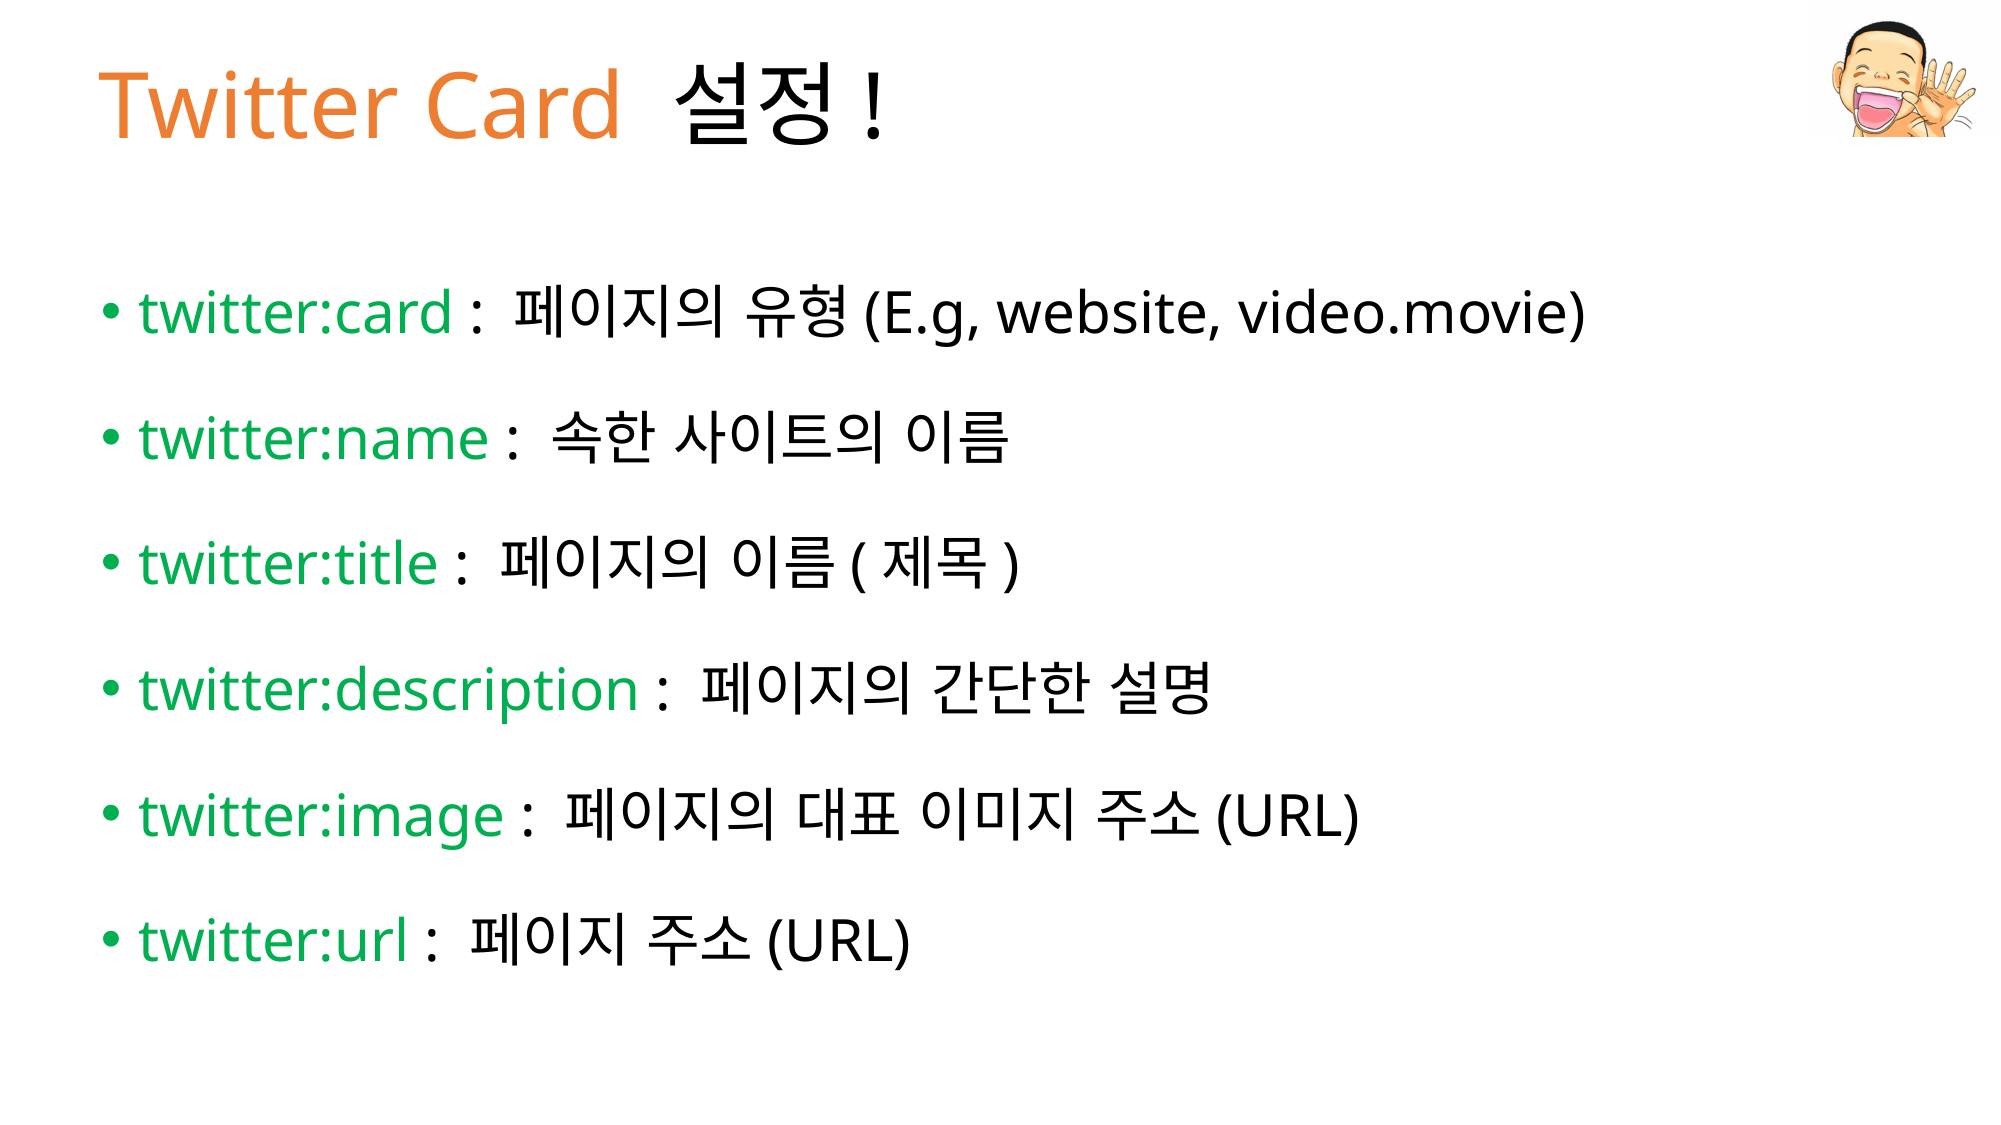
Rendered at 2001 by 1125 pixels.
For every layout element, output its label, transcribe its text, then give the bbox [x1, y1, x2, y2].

list twitter:card : 페이지의 유형(E.g, website, video.movie) twitter:name : 속한 사이트의 이름 twitter:title : 페이지의 이름(제목) twitter:description : 페이지의 간단한 설명 twitter:image : 페이지의 대표 이미지 주소(URL) twitter:url : 페이지 주소(URL) [85, 233, 1863, 1077]
picture [1931, 0, 2000, 137]
title Twitter Card 설정! [83, 0, 1931, 218]
